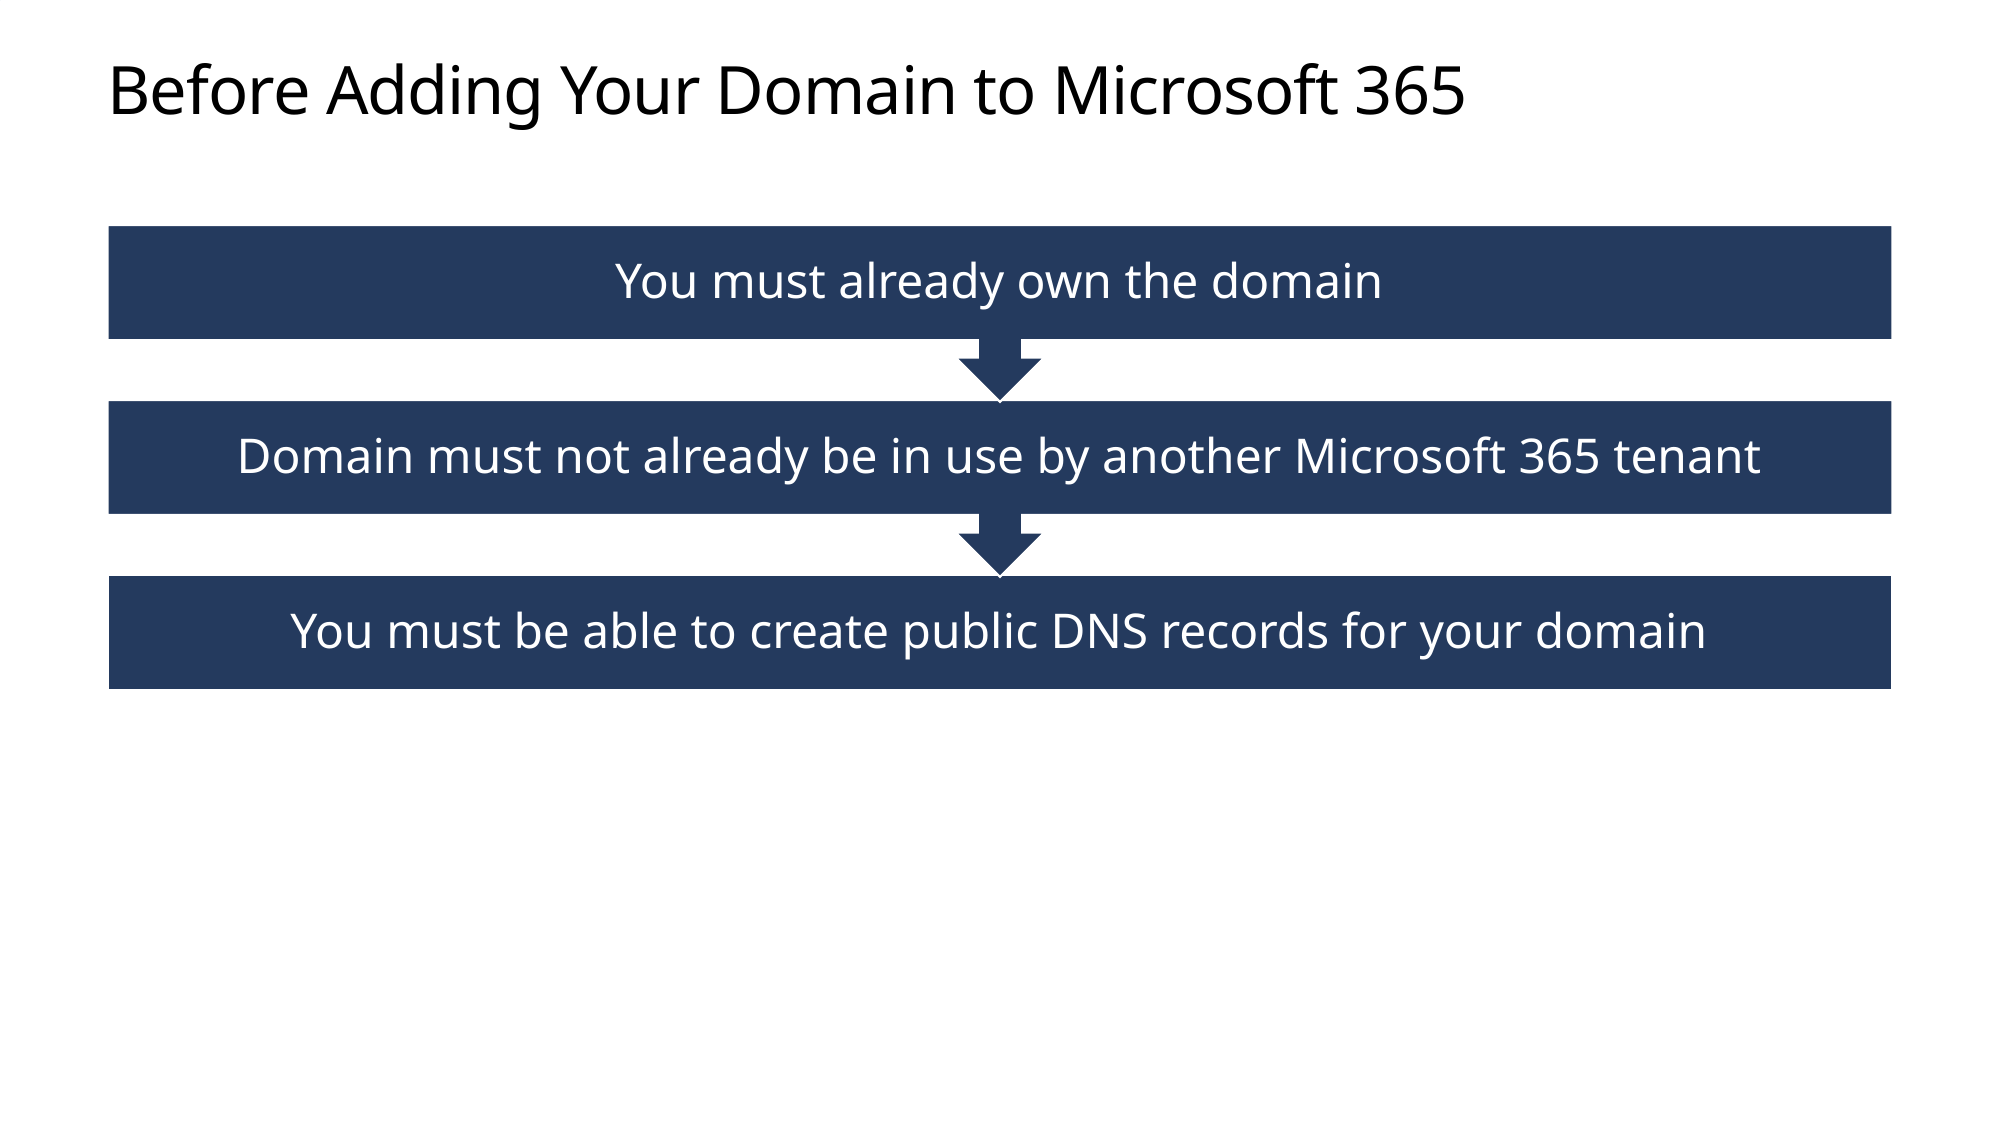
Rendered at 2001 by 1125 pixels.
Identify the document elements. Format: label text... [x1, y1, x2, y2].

title Before Adding Your Domain to Microsoft 365 [107, 52, 1893, 129]
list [107, 225, 1893, 691]
